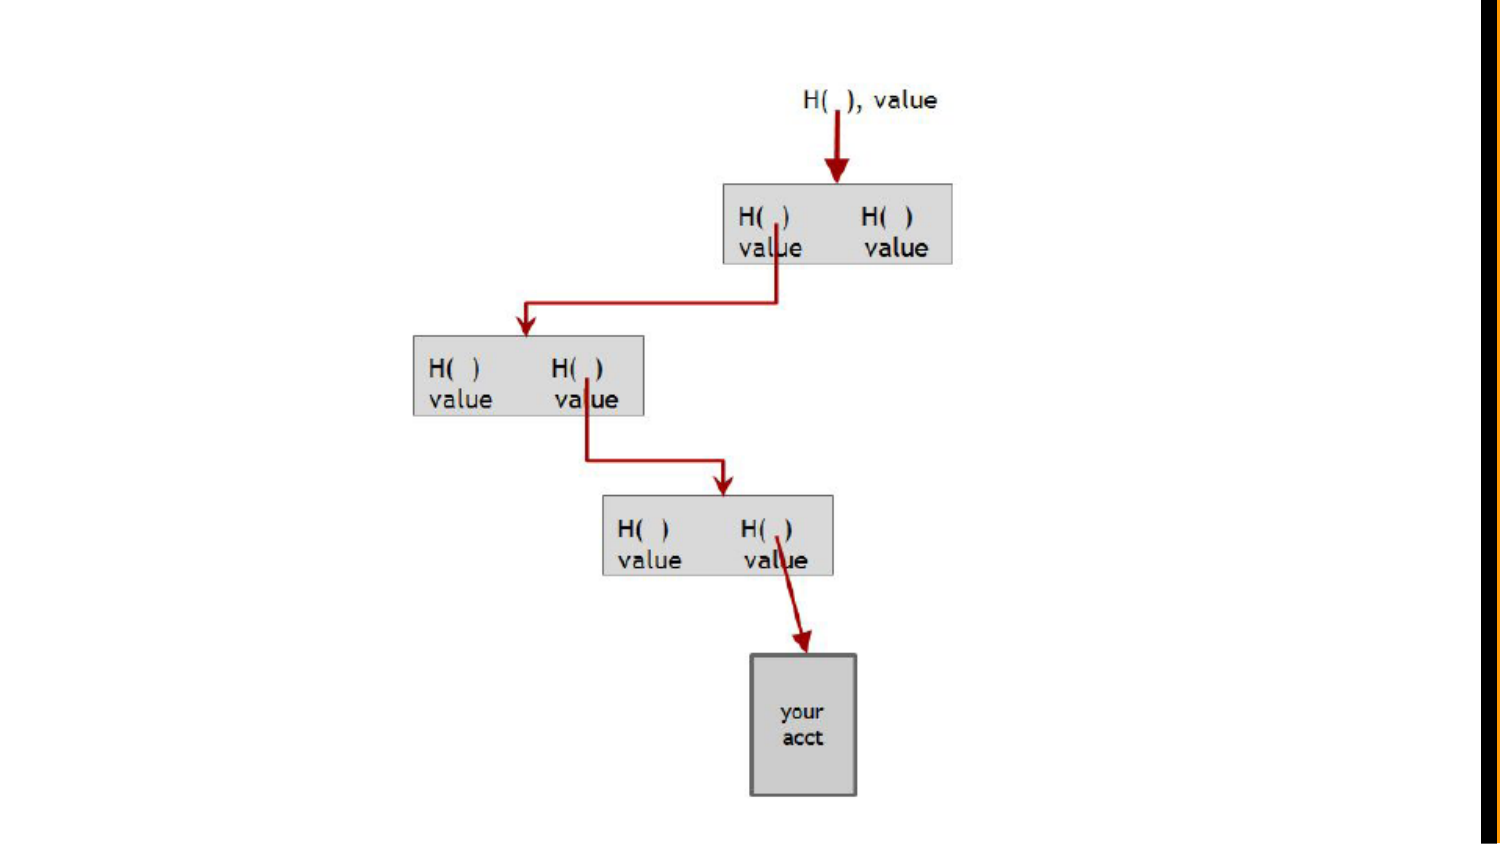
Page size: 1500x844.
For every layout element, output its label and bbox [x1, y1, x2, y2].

picture [324, 71, 1123, 808]
